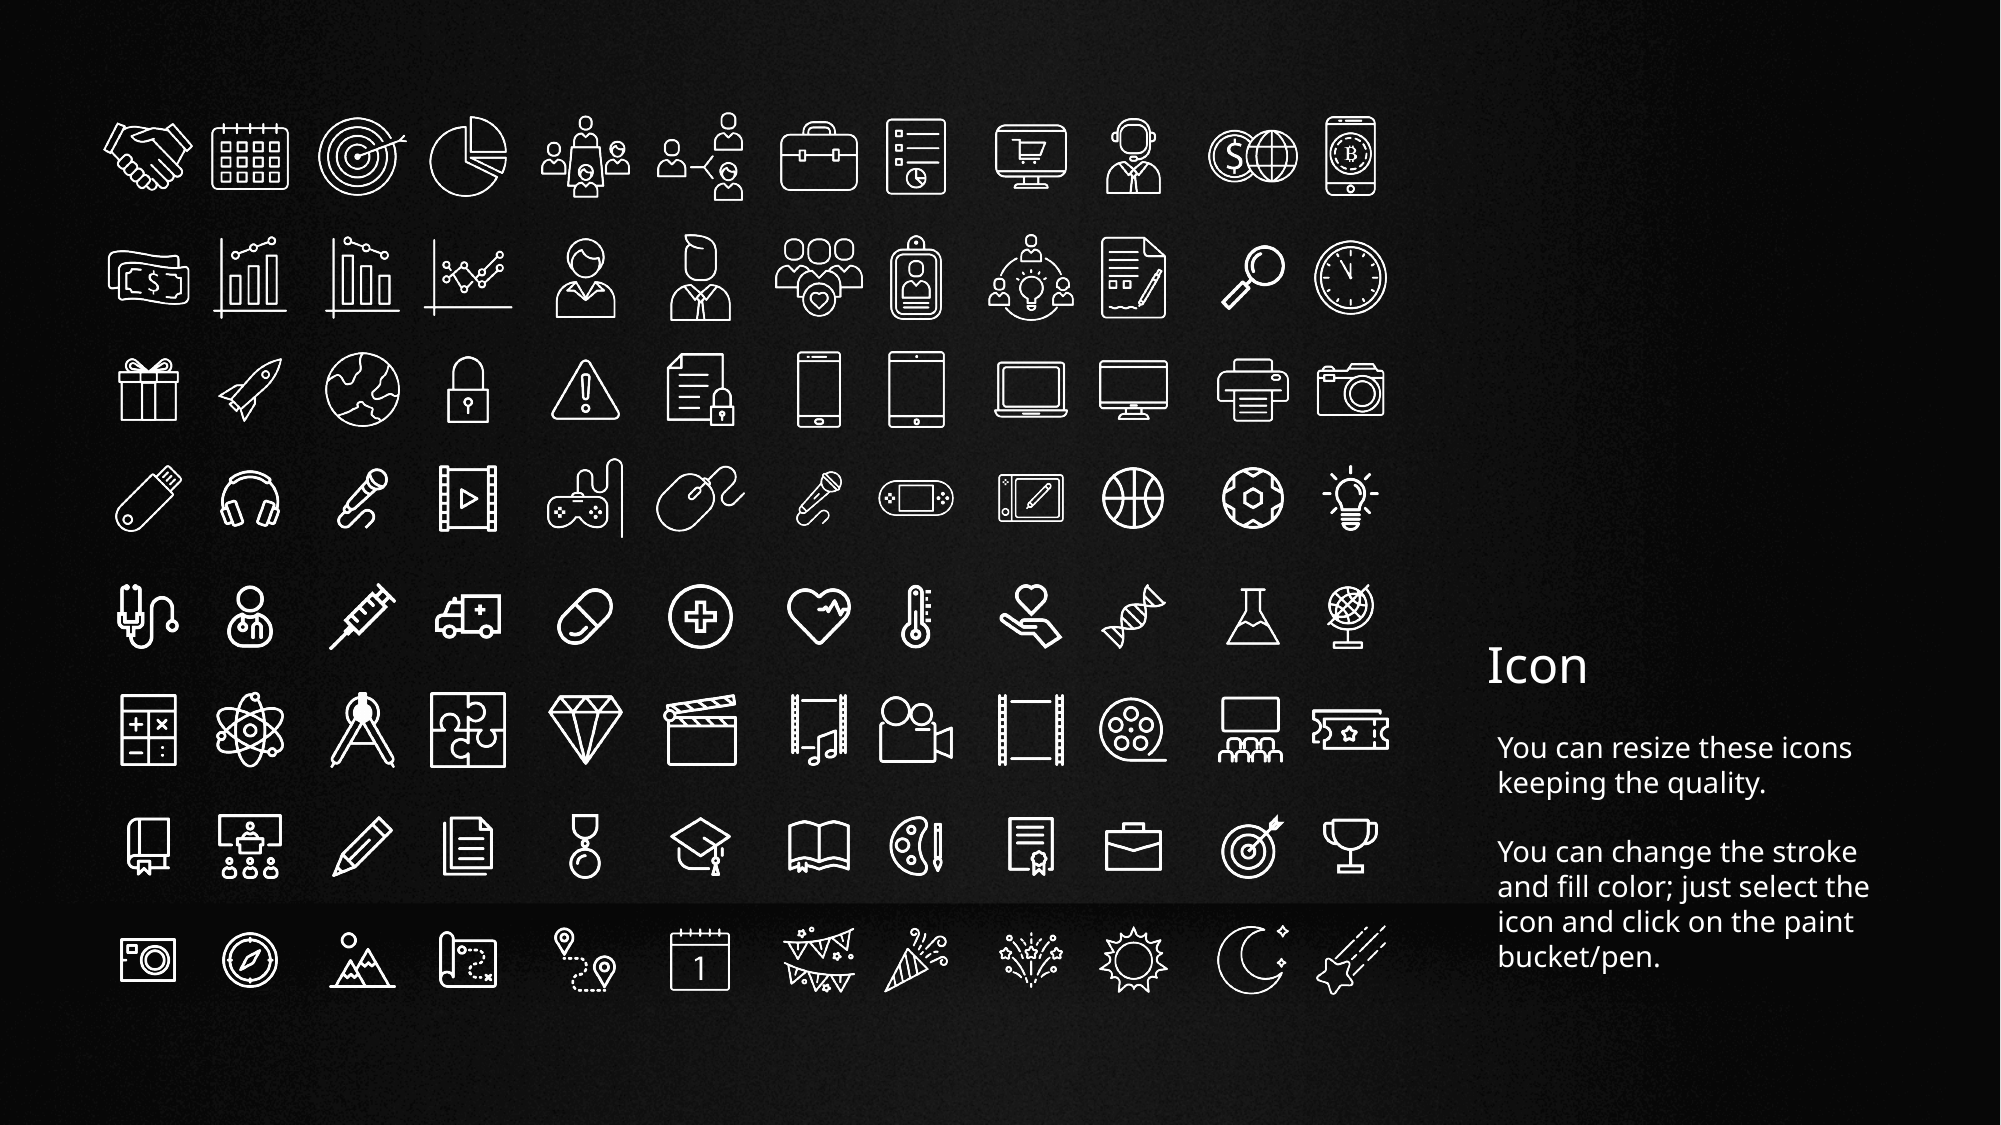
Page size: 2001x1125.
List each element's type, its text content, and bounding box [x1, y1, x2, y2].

picture [0, 0, 2001, 1125]
text_box You can resize these icons keeping the quality. You can change the stroke and fill color; just select the icon and click on the paint bucket/pen. [1482, 721, 1913, 981]
text_box Icon [1472, 625, 1903, 701]
